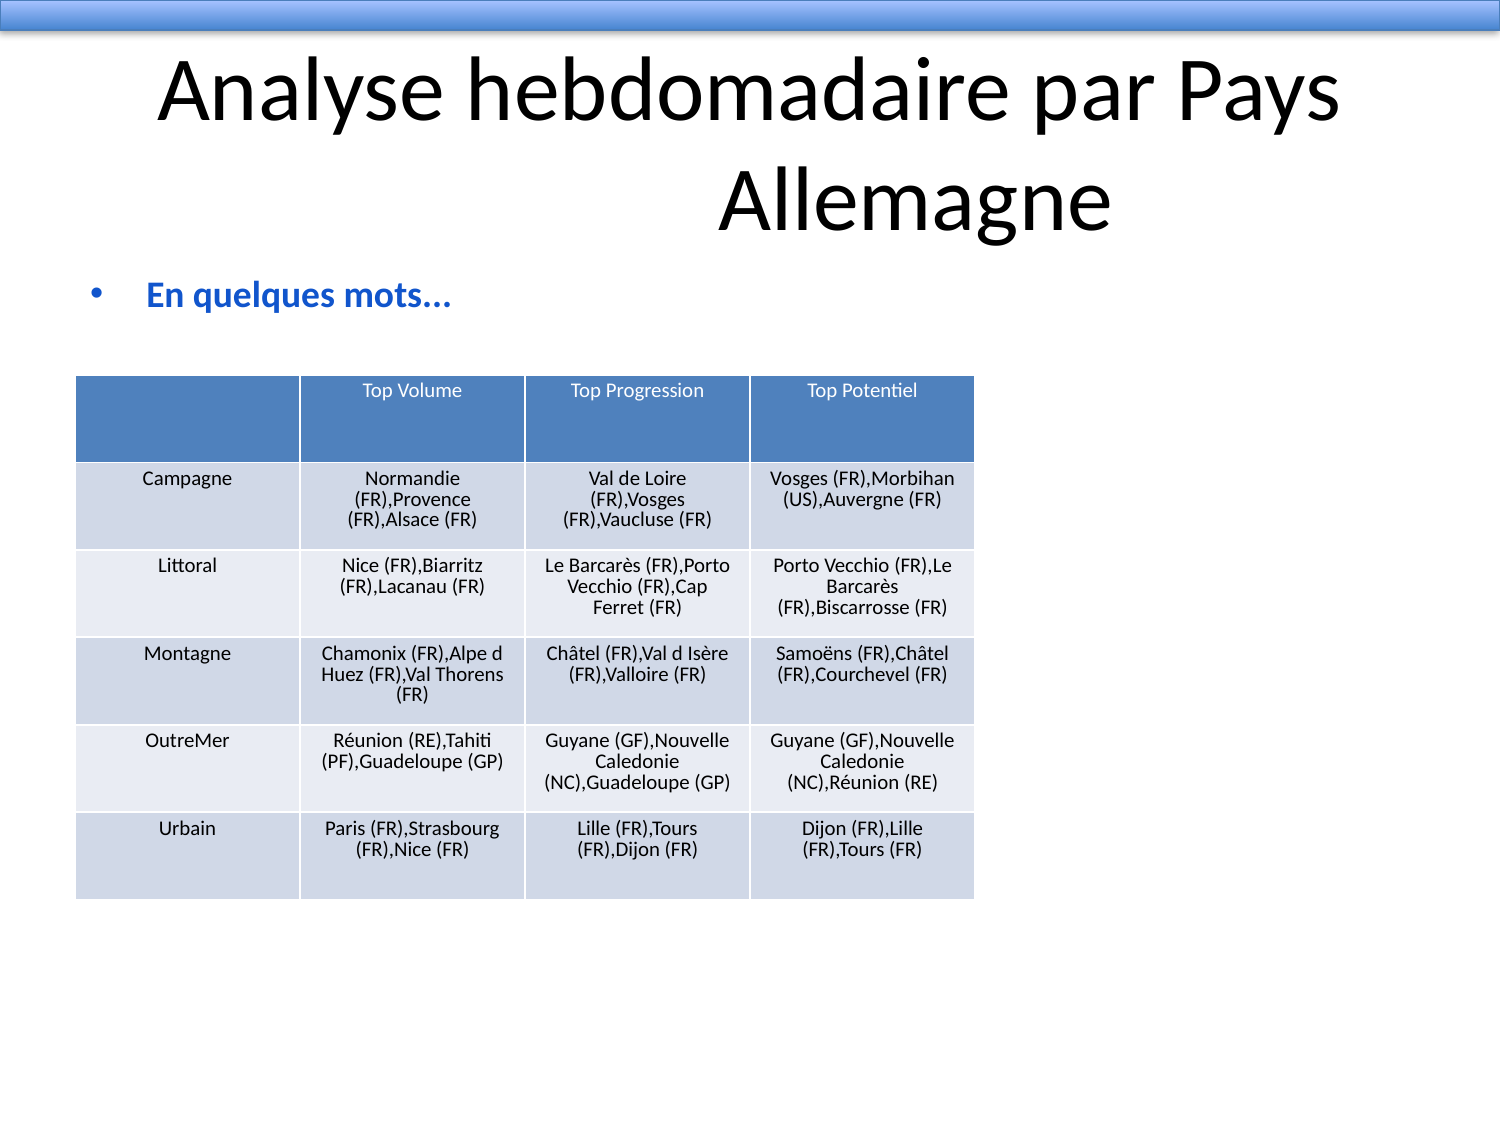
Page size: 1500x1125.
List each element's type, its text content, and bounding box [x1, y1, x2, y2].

table_header Top Progression [526, 376, 749, 462]
table_cell Val de Loire (FR),Vosges (FR),Vaucluse (FR) [526, 463, 749, 549]
table_cell Guyane (GF),Nouvelle Caledonie (NC),Réunion (RE) [751, 726, 974, 811]
text_box [0, 0, 1500, 31]
table_cell Dijon (FR),Lille (FR),Tours (FR) [751, 813, 974, 899]
table_cell Urbain [76, 813, 299, 899]
table_cell Chamonix (FR),Alpe d Huez (FR),Val Thorens (FR) [301, 638, 524, 724]
title Analyse hebdomadaire par Pays Allemagne [75, 45, 1425, 233]
table_cell Porto Vecchio (FR),Le Barcarès (FR),Biscarrosse (FR) [751, 551, 974, 636]
table_header Top Potentiel [751, 376, 974, 462]
table_cell Vosges (FR),Morbihan (US),Auvergne (FR) [751, 463, 974, 549]
table_cell OutreMer [76, 726, 299, 811]
table_cell Campagne [76, 463, 299, 549]
table_cell Châtel (FR),Val d Isère (FR),Valloire (FR) [526, 638, 749, 724]
table_cell Guyane (GF),Nouvelle Caledonie (NC),Guadeloupe (GP) [526, 726, 749, 811]
table_cell Littoral [76, 551, 299, 636]
table_cell Le Barcarès (FR),Porto Vecchio (FR),Cap Ferret (FR) [526, 551, 749, 636]
table_cell Samoëns (FR),Châtel (FR),Courchevel (FR) [751, 638, 974, 724]
table_cell Montagne [76, 638, 299, 724]
table_cell Réunion (RE),Tahiti (PF),Guadeloupe (GP) [301, 726, 524, 811]
table_header Top Volume [301, 376, 524, 462]
table_cell Paris (FR),Strasbourg (FR),Nice (FR) [301, 813, 524, 899]
table_cell Lille (FR),Tours (FR),Dijon (FR) [526, 813, 749, 899]
table_header [76, 376, 299, 462]
table_cell Nice (FR),Biarritz (FR),Lacanau (FR) [301, 551, 524, 636]
table_cell Normandie (FR),Provence (FR),Alsace (FR) [301, 463, 524, 549]
list En quelques mots... [75, 262, 1425, 1005]
